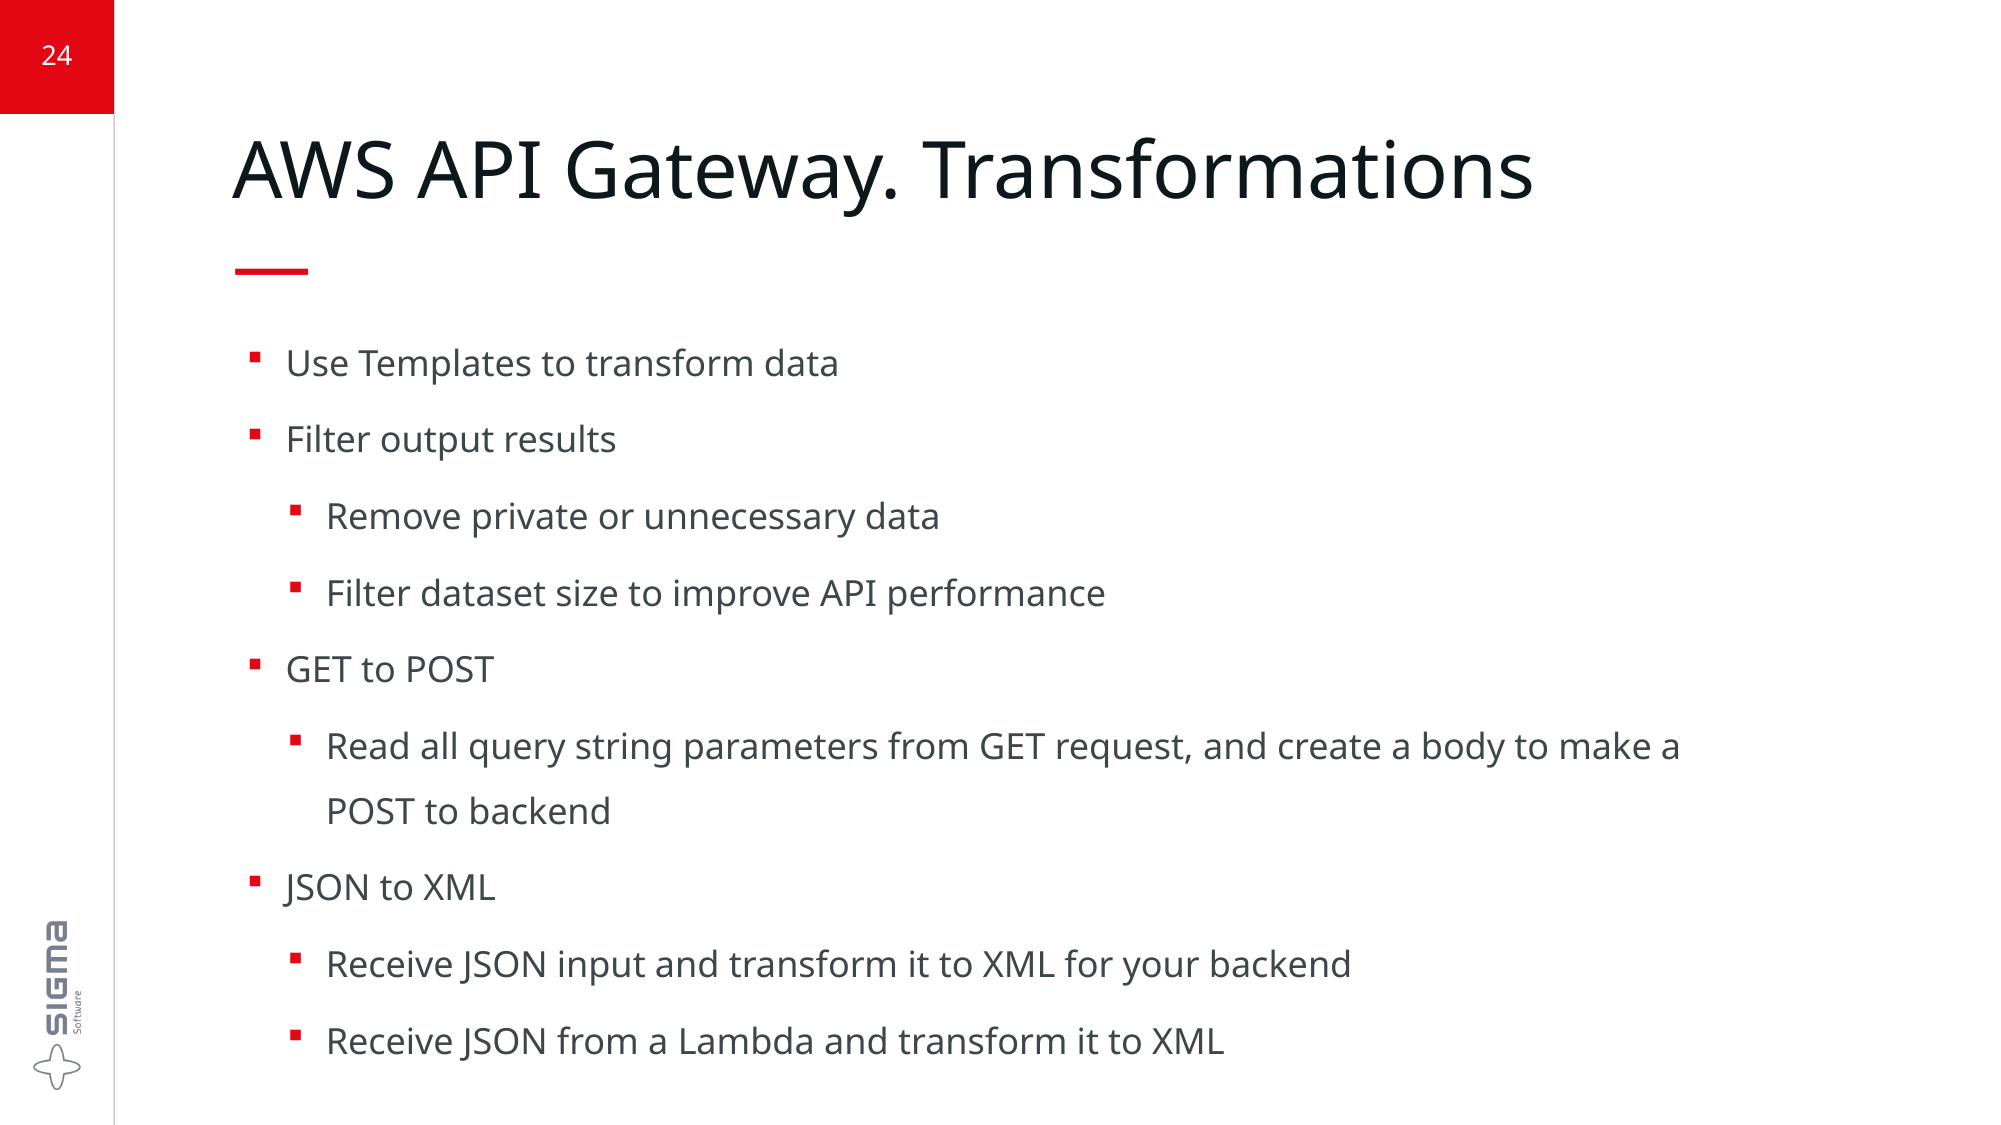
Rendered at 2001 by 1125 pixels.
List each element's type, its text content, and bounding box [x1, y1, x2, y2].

title AWS API Gateway. Transformations — [232, 119, 1886, 312]
text_box Use Templates to transform data Filter output results Remove private or unnecessary data Filter dataset size to improve API performance GET to POST Read all query string parameters from GET request, and create a body to make a POST to backend JSON to XML Receive JSON input and transform it to XML for your backend Receive JSON from a Lambda and transform it to XML [232, 311, 1721, 1079]
slide_number 24 [0, 0, 114, 114]
picture [34, 922, 81, 1090]
